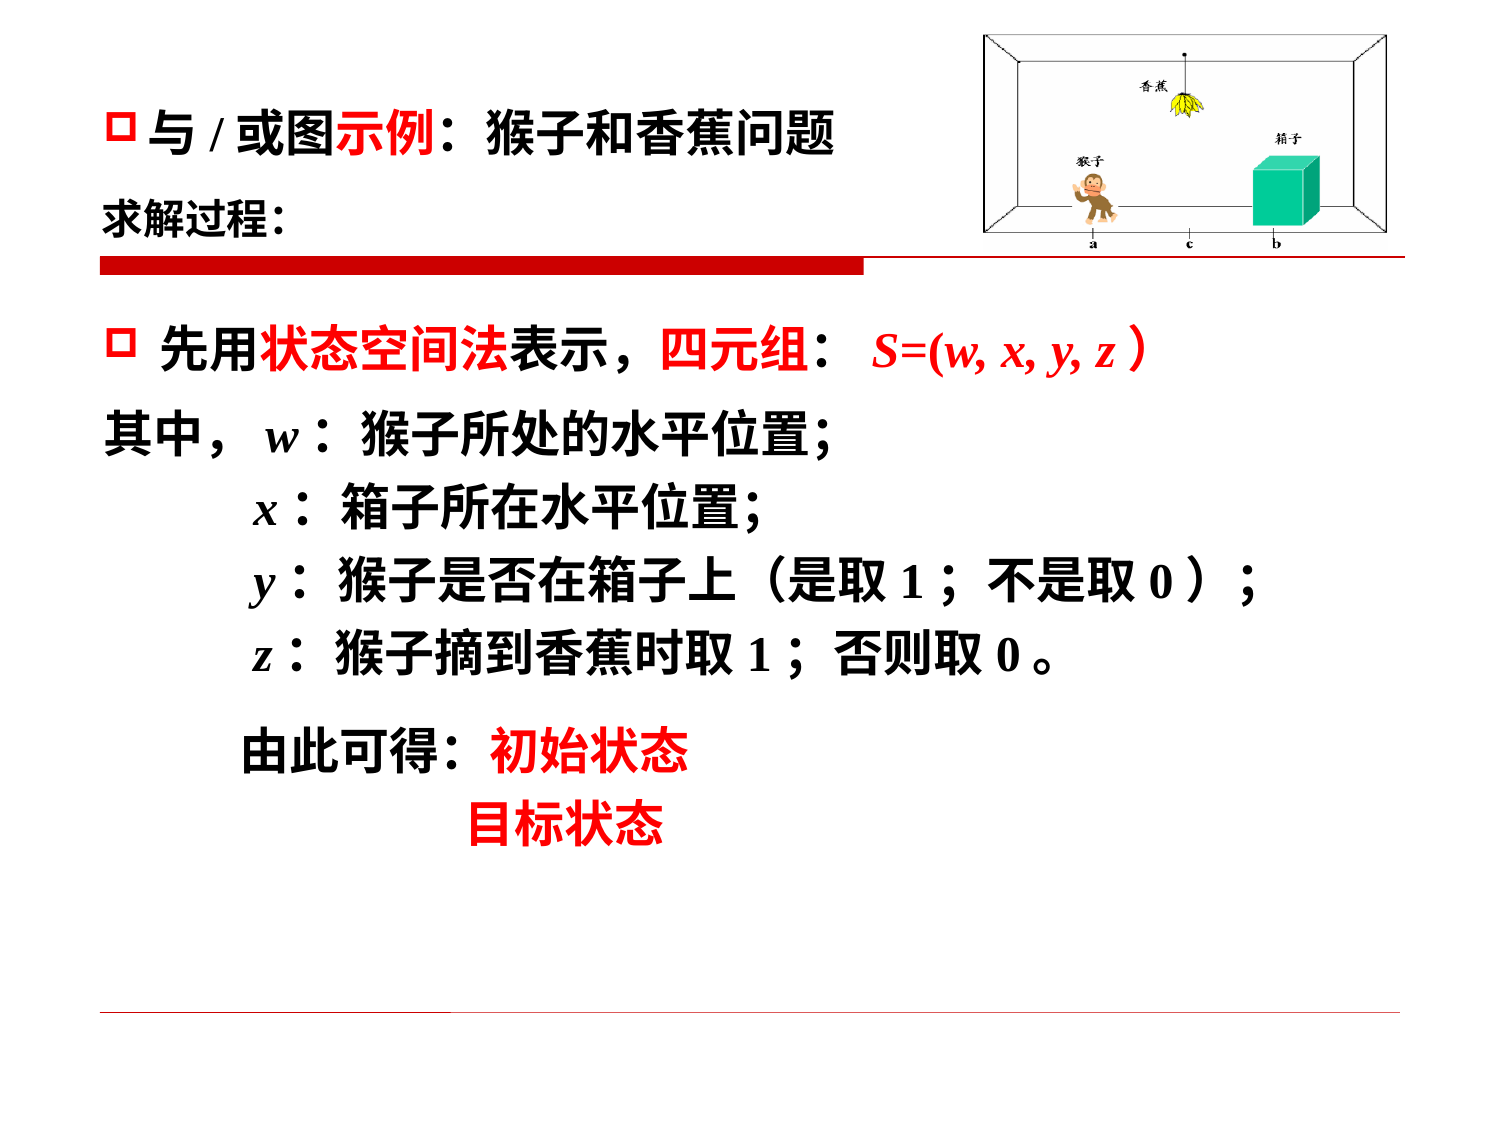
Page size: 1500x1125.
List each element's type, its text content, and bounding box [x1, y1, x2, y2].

text_box 与/或图示例：猴子和香蕉问题 [103, 101, 845, 162]
picture [974, 28, 1388, 252]
text_box 求解过程： [101, 185, 303, 251]
